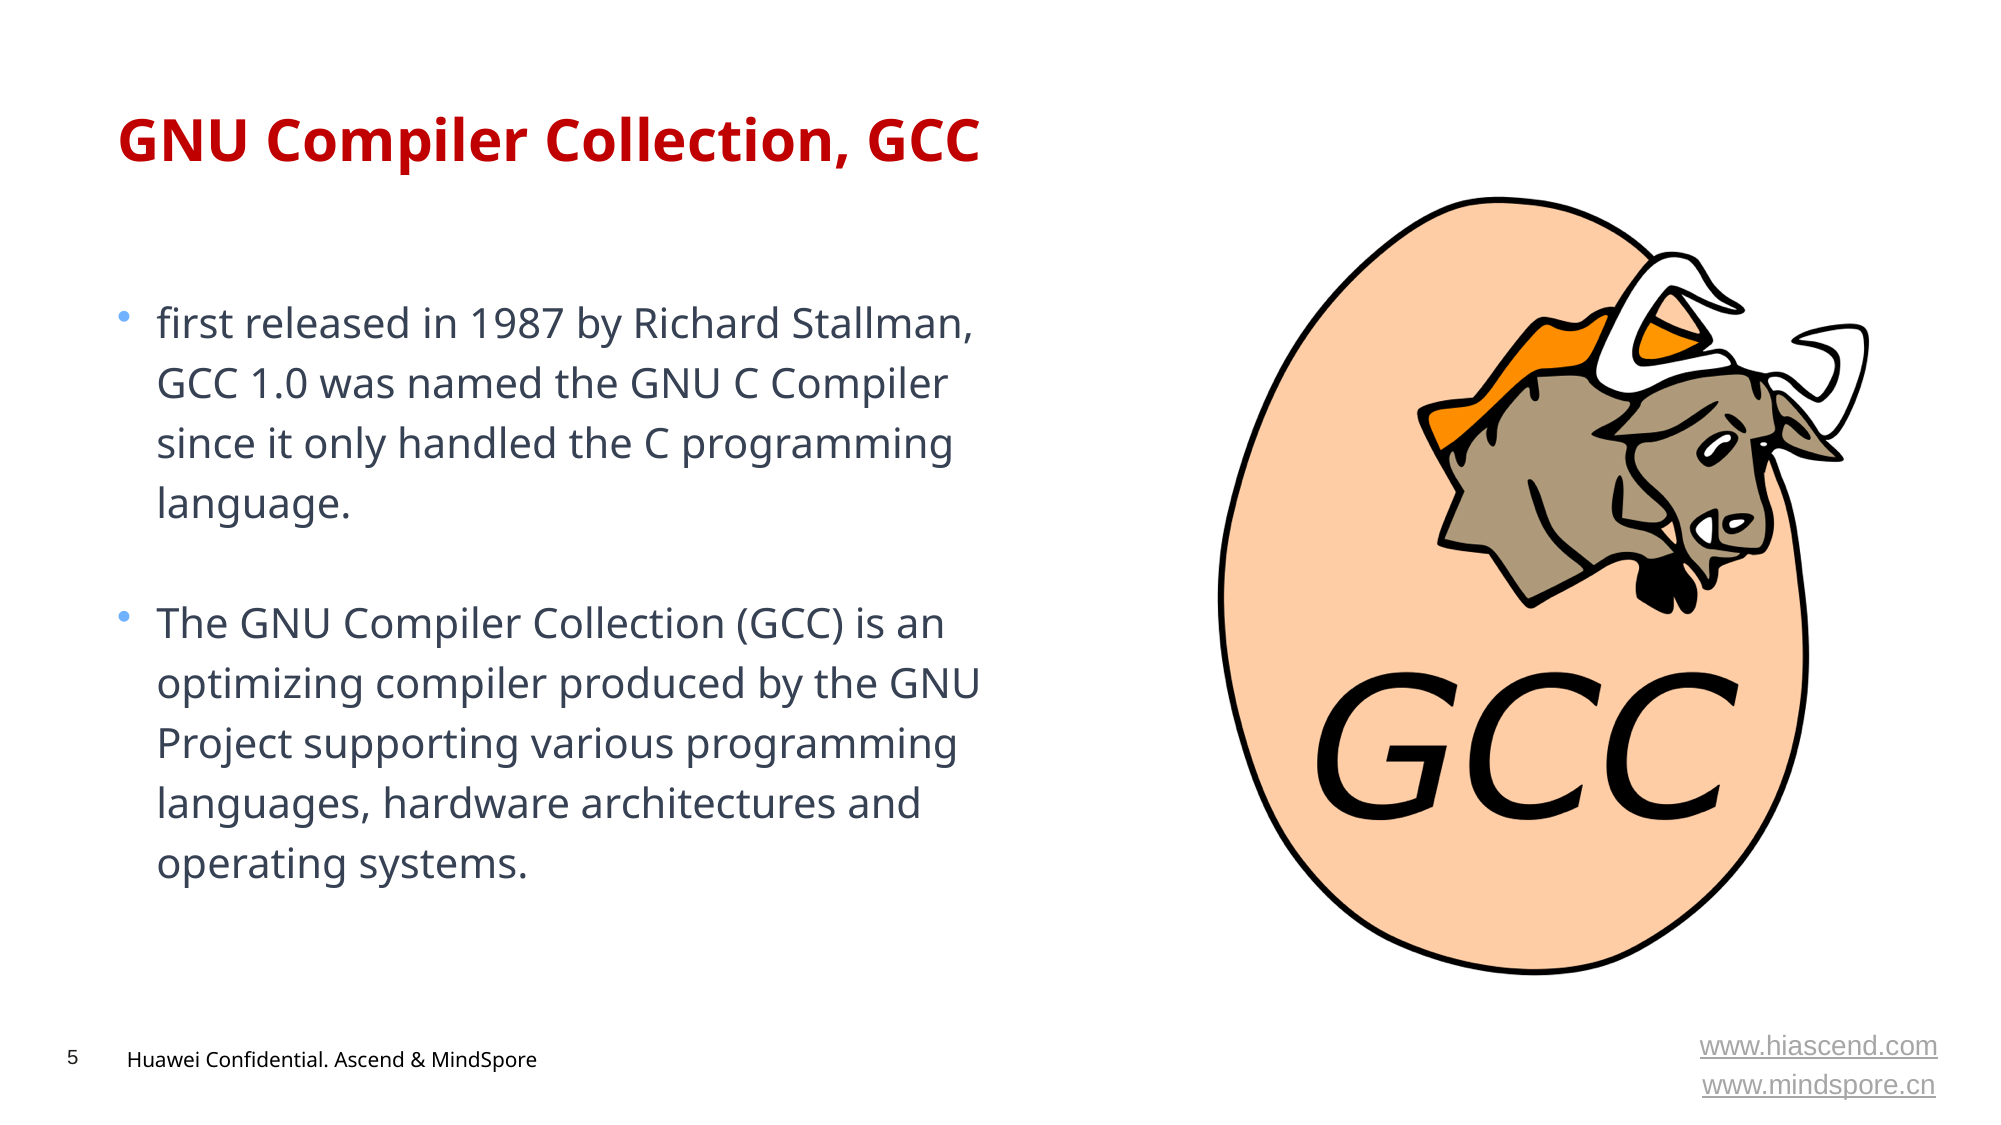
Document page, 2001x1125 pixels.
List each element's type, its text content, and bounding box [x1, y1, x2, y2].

title GNU Compiler Collection, GCC [102, 90, 1901, 187]
list first released in 1987 by Richard Stallman, GCC 1.0 was named the GNU C Compiler since it only handled the C programming language. The GNU Compiler Collection (GCC) is an optimizing compiler produced by the GNU Project supporting various programming languages, hardware architectures and operating systems. [102, 245, 1072, 988]
picture [1200, 186, 1876, 982]
